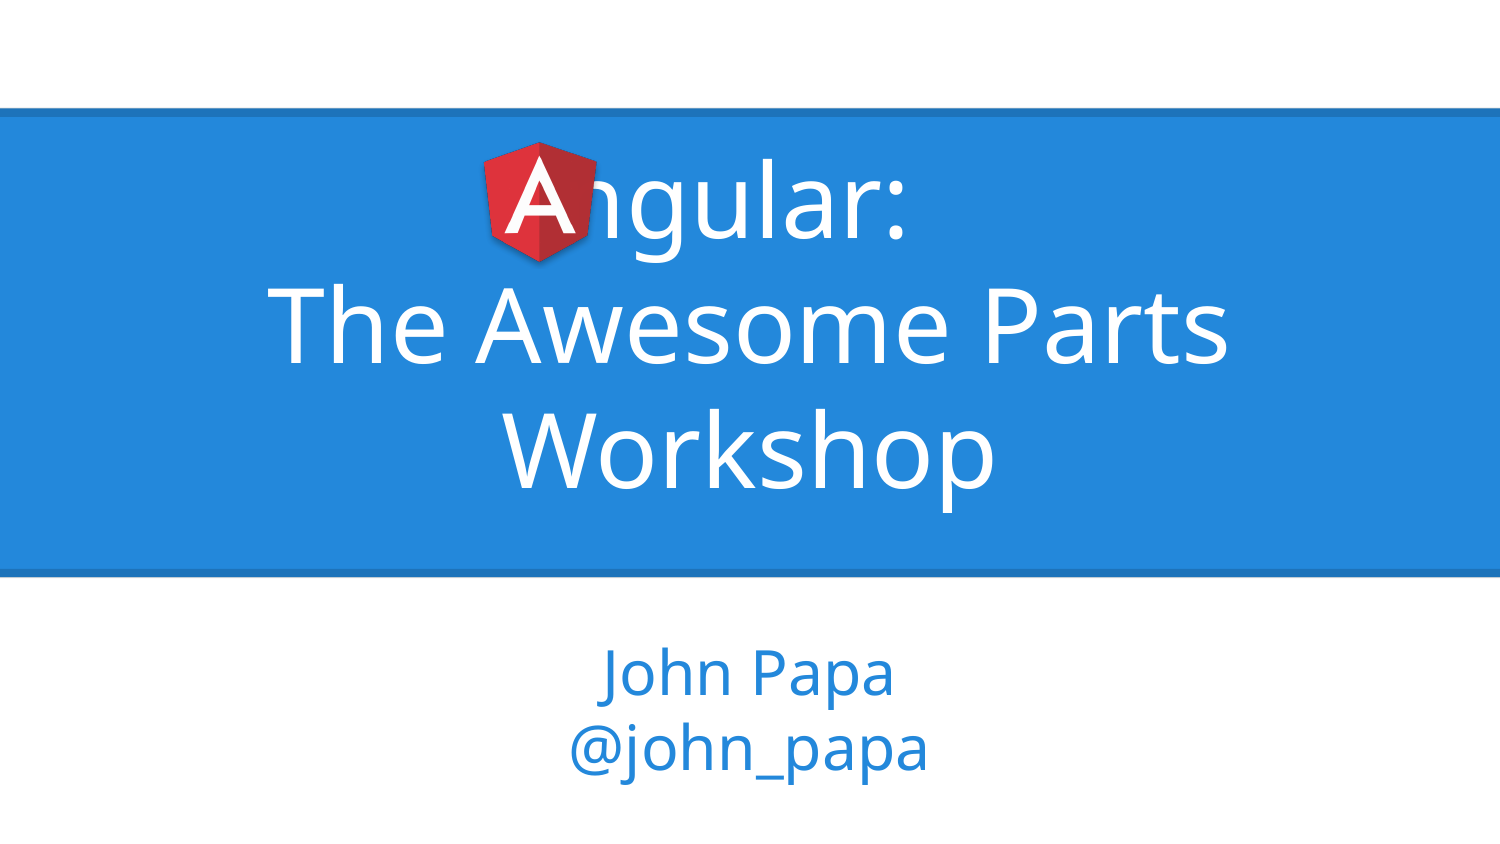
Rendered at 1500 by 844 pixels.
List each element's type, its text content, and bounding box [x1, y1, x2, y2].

text_box [0, 0, 1500, 107]
title ngular: The Awesome Parts Workshop [0, 378, 1500, 650]
picture [478, 134, 603, 270]
subtitle John Papa @john_papa [543, 618, 957, 746]
